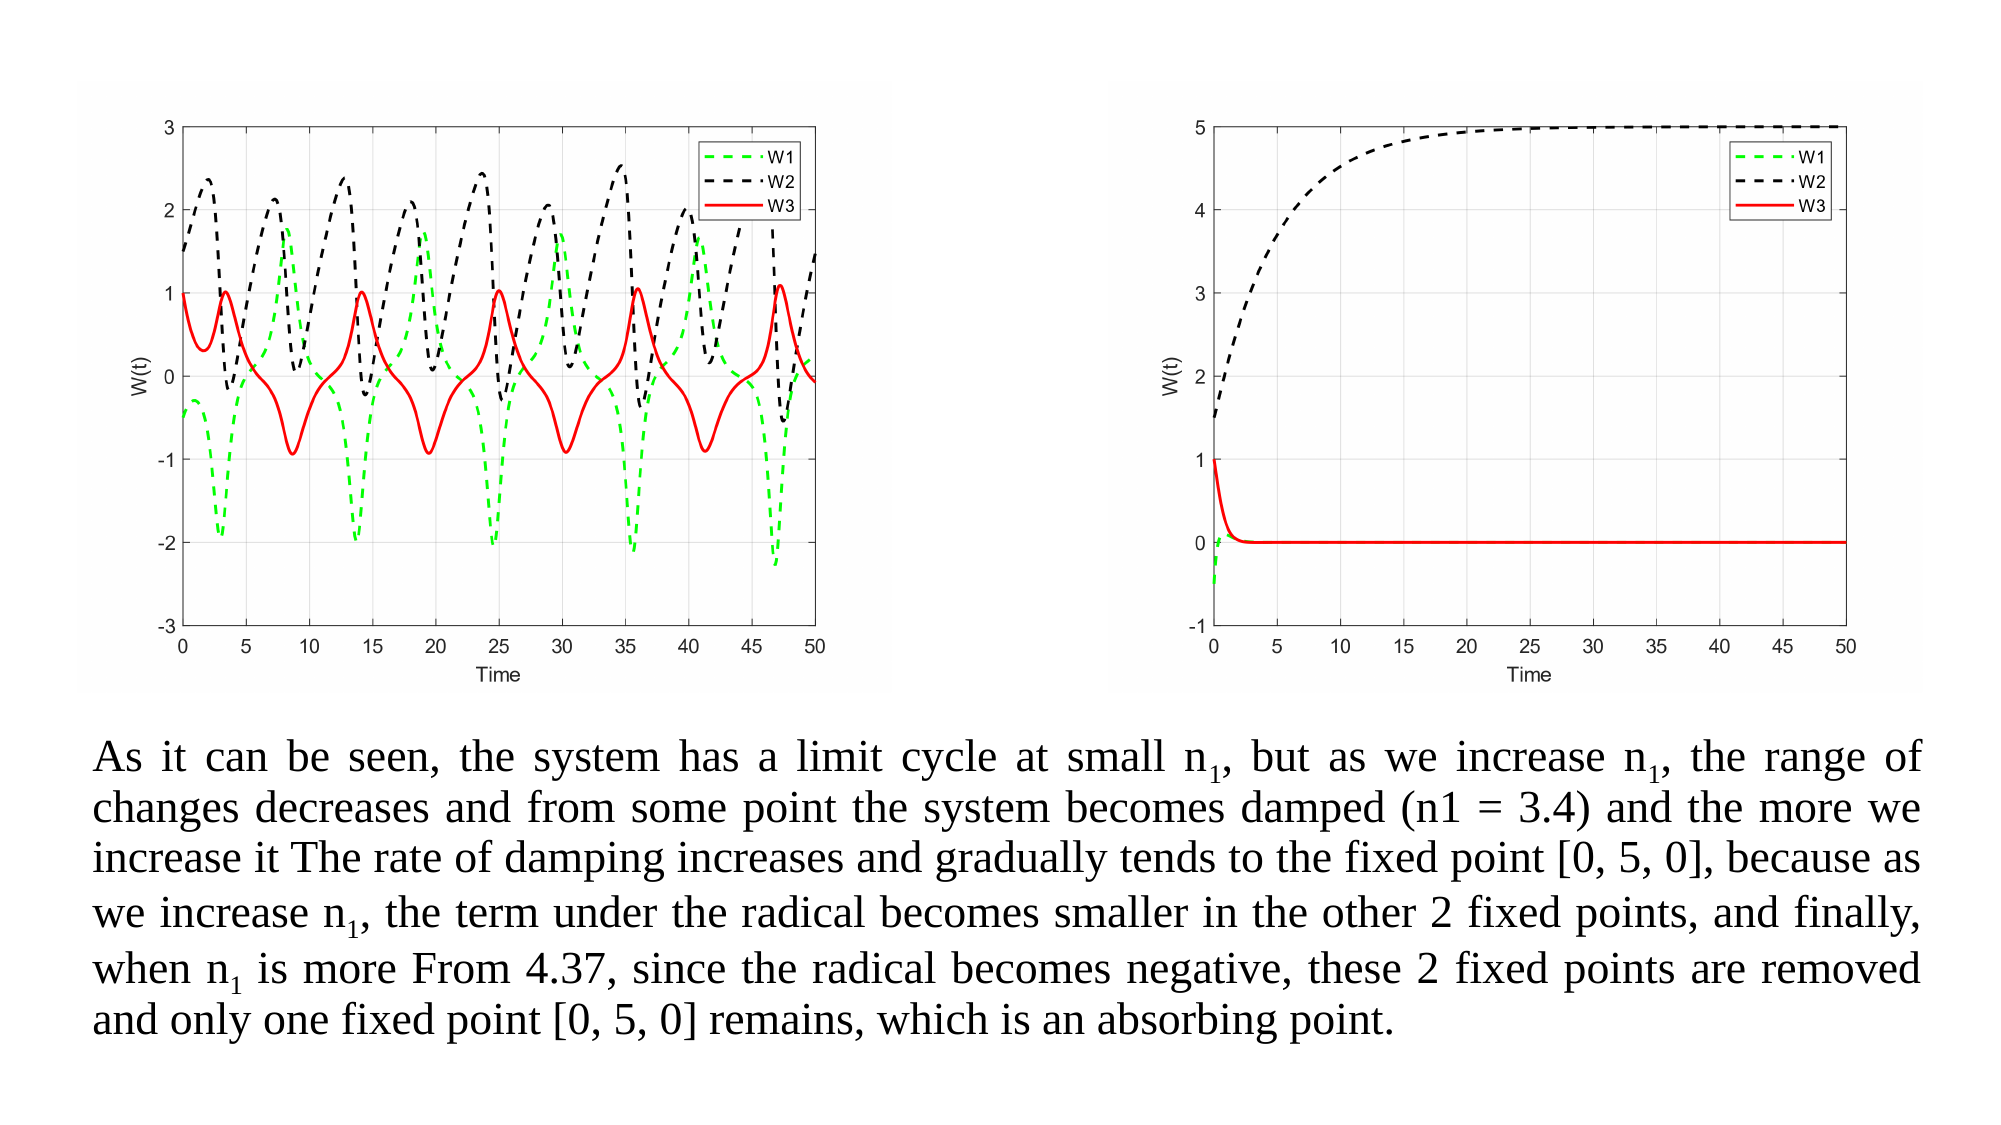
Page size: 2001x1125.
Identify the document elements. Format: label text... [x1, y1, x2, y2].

list As it can be seen, the system has a limit cycle at small n1, but as we increase n1, the range of changes decreases and from some point the system becomes damped (n1 = 3.4) and the more we increase it The rate of damping increases and gradually tends to the fixed point [0, 5, 0], because as we increase n1, the term under the radical becomes smaller in the other 2 fixed points, and finally, when n1 is more From 4.37, since the radical becomes negative, these 2 fixed points are removed and only one fixed point [0, 5, 0] remains, which is an absorbing point. [77, 692, 1938, 1052]
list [77, 81, 892, 693]
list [1108, 81, 1923, 693]
